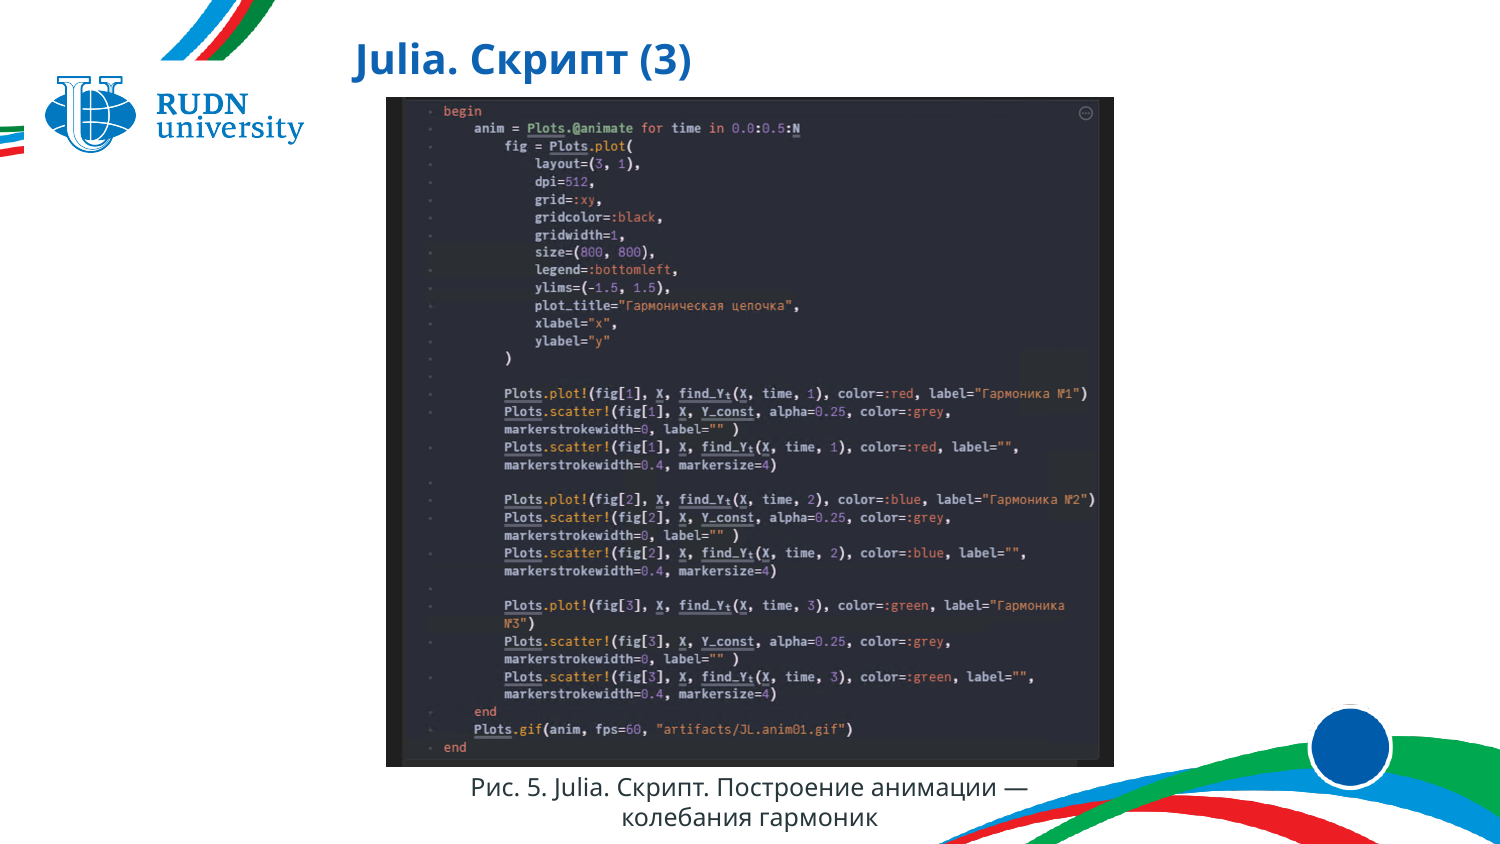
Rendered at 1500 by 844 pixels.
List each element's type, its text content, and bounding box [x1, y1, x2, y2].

text_box Julia. Скрипт (3) [347, 25, 1419, 91]
picture [0, 0, 1500, 844]
text_box [27, 66, 232, 163]
text_box Рис. 5. Julia. Скрипт. Построение анимации — колебания гармоник [409, 767, 846, 840]
